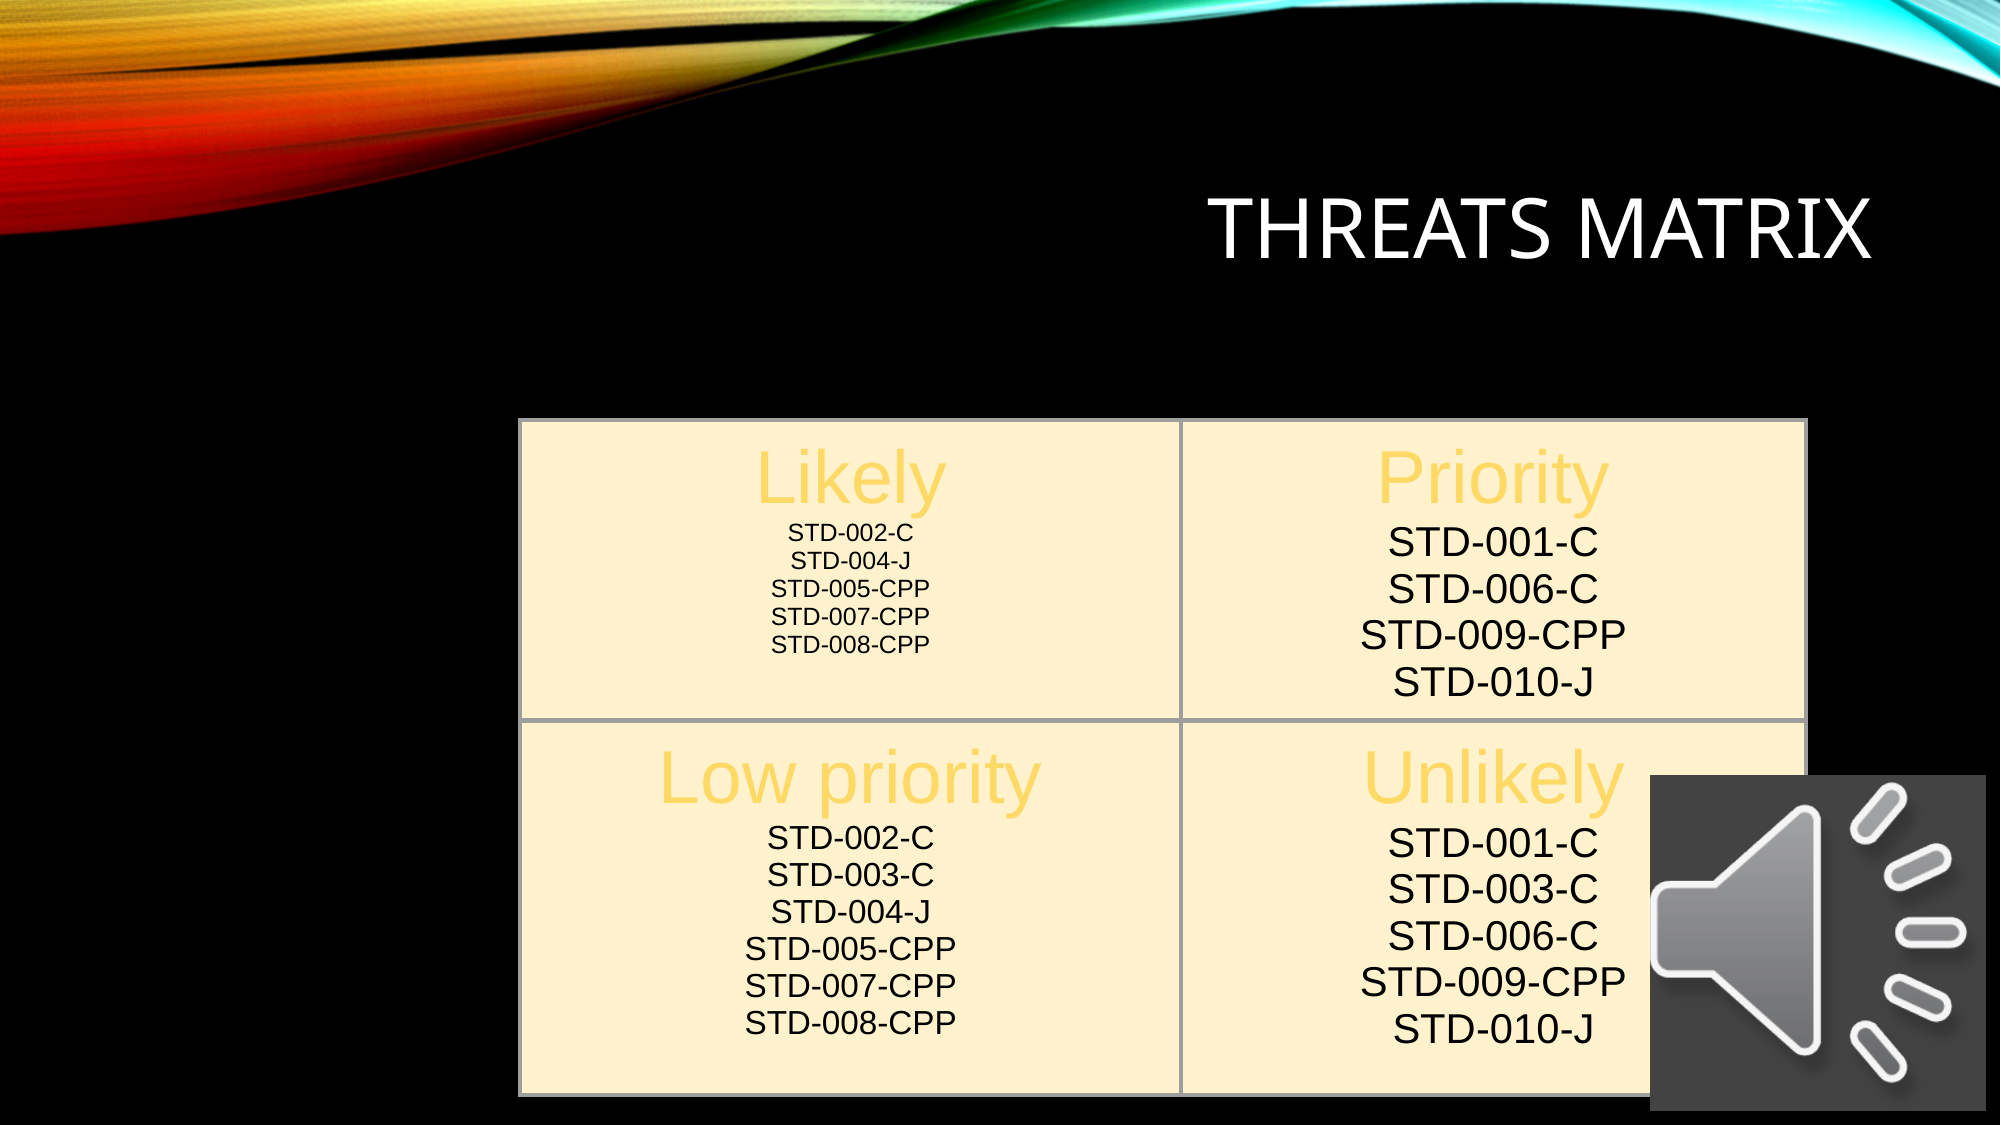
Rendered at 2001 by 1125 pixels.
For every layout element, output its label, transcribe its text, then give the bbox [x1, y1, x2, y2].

table_cell Low priority STD-002-C STD-003-C STD-004-J STD-005-CPP STD-007-CPP STD-008-CPP [522, 723, 1179, 1093]
picture [1648, 773, 1987, 1112]
title THREATS MATRIX [474, 125, 1888, 338]
table_cell Unlikely STD-001-C STD-003-C STD-006-C STD-009-CPP STD-010-J [1183, 723, 1804, 1093]
table_header Likely STD-002-C STD-004-J STD-005-CPP STD-007-CPP STD-008-CPP [522, 422, 1179, 718]
picture [0, 0, 2000, 237]
table_header Priority STD-001-C STD-006-C STD-009-CPP STD-010-J [1183, 422, 1804, 718]
